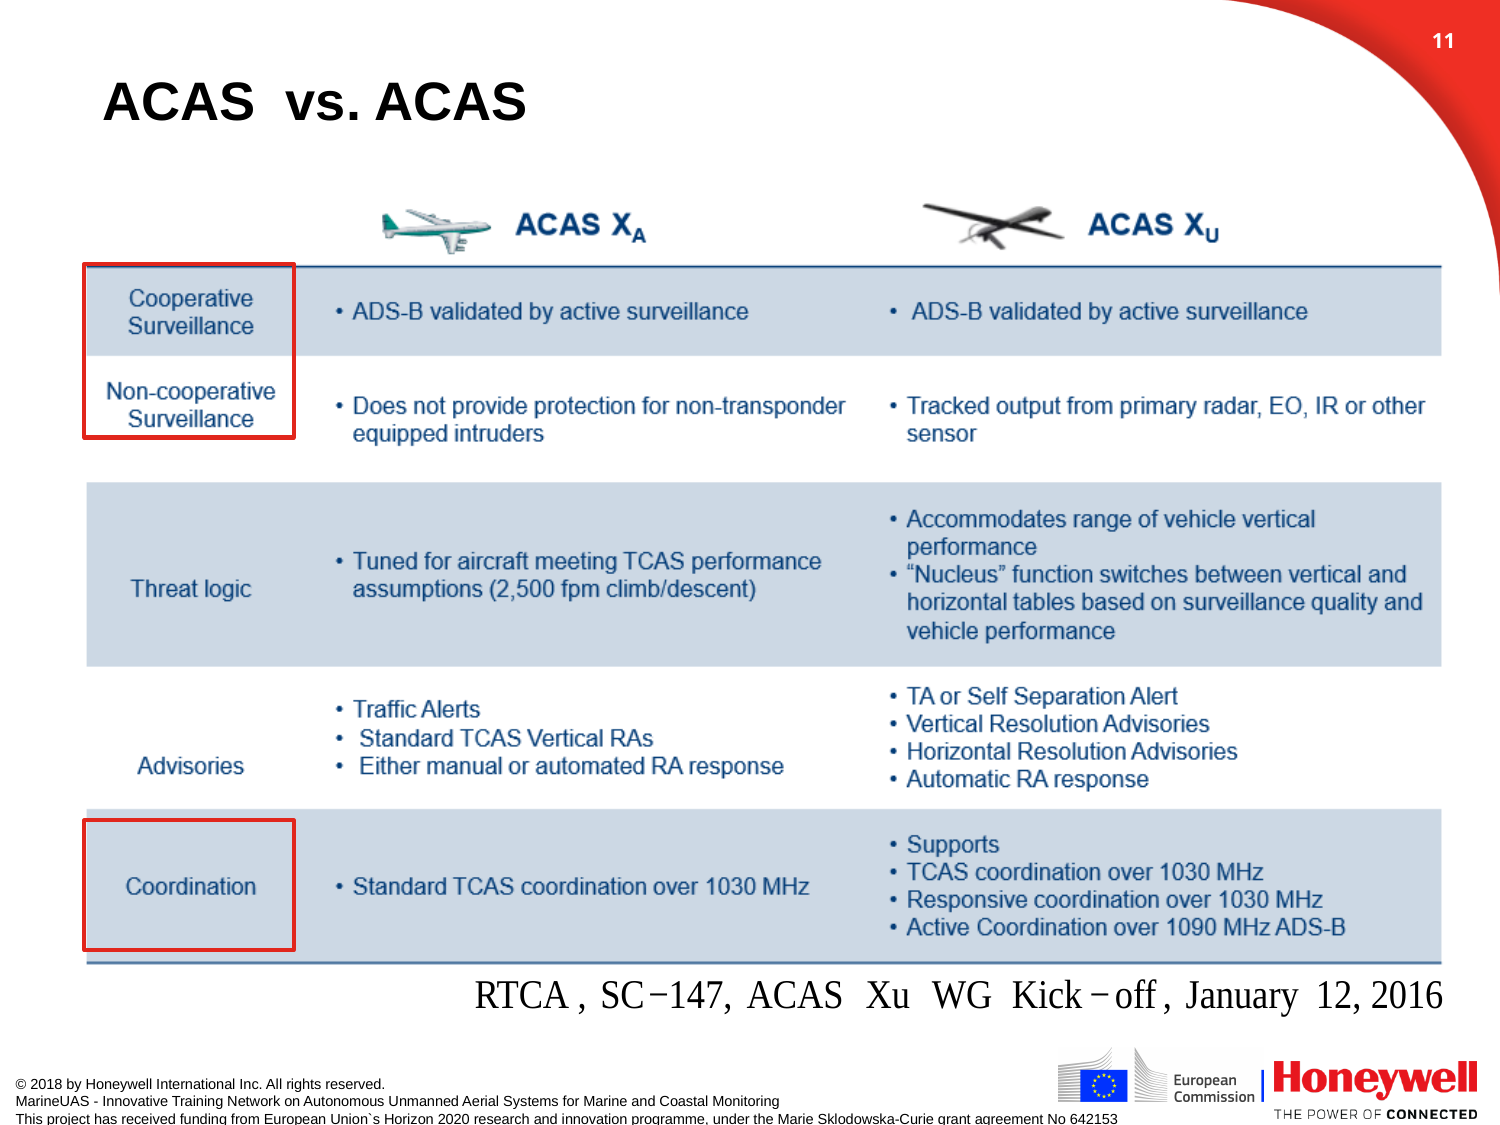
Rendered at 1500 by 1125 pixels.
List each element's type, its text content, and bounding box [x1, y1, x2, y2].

picture [1058, 1047, 1264, 1102]
picture [84, 0, 1500, 967]
slide_number 10 [1416, 0, 1500, 83]
picture [1274, 1061, 1477, 1119]
